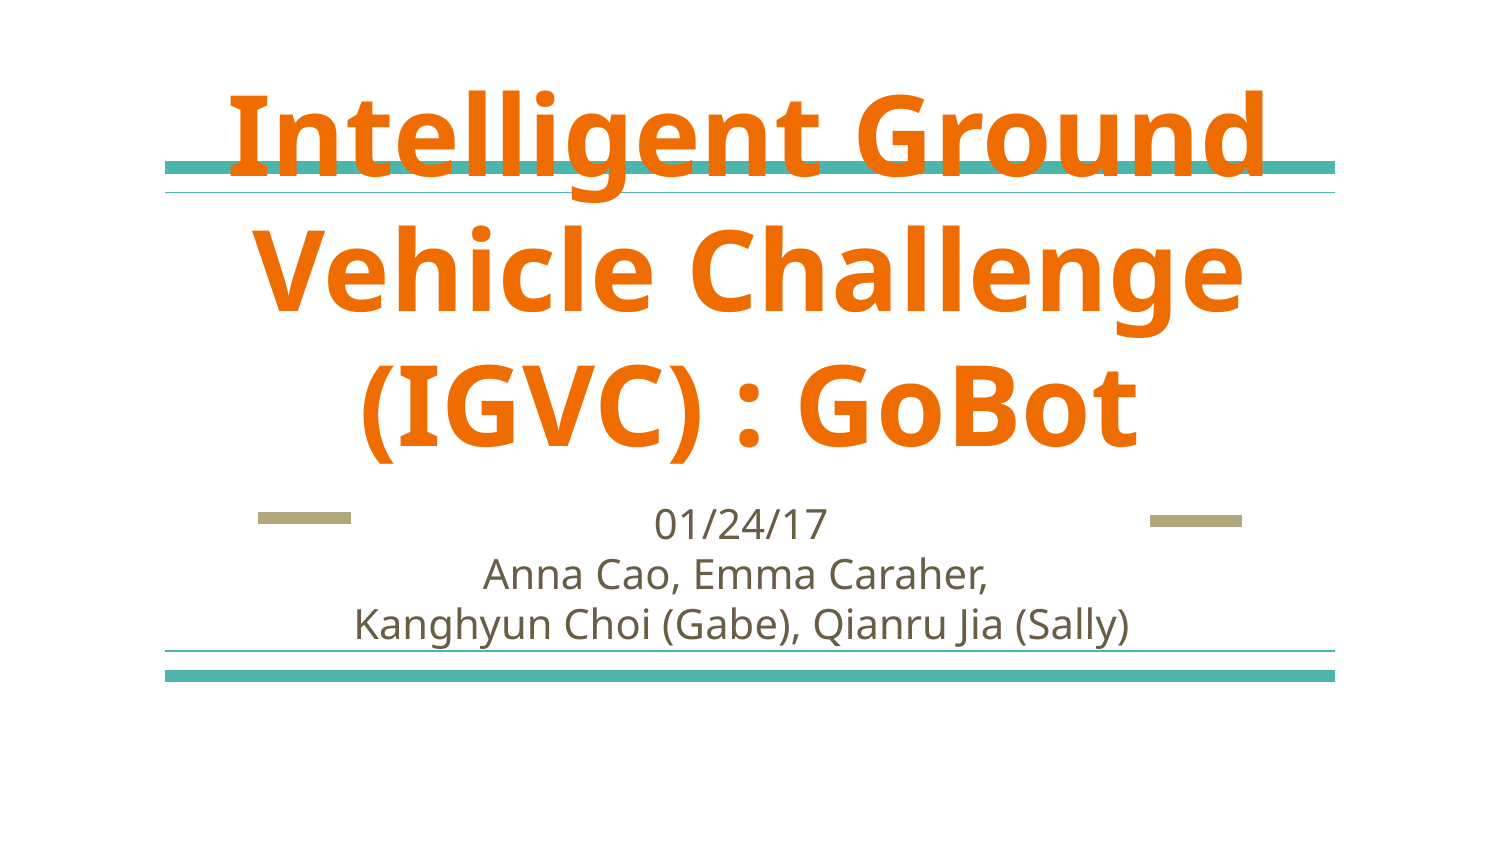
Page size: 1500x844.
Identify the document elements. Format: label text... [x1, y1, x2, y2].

subtitle 01/24/17 Anna Cao, Emma Caraher, Kanghyun Choi (Gabe), Qianru Jia (Sally) [42, 482, 1441, 654]
title Intelligent Ground Vehicle Challenge (IGVC) : GoBot [51, 147, 1449, 484]
